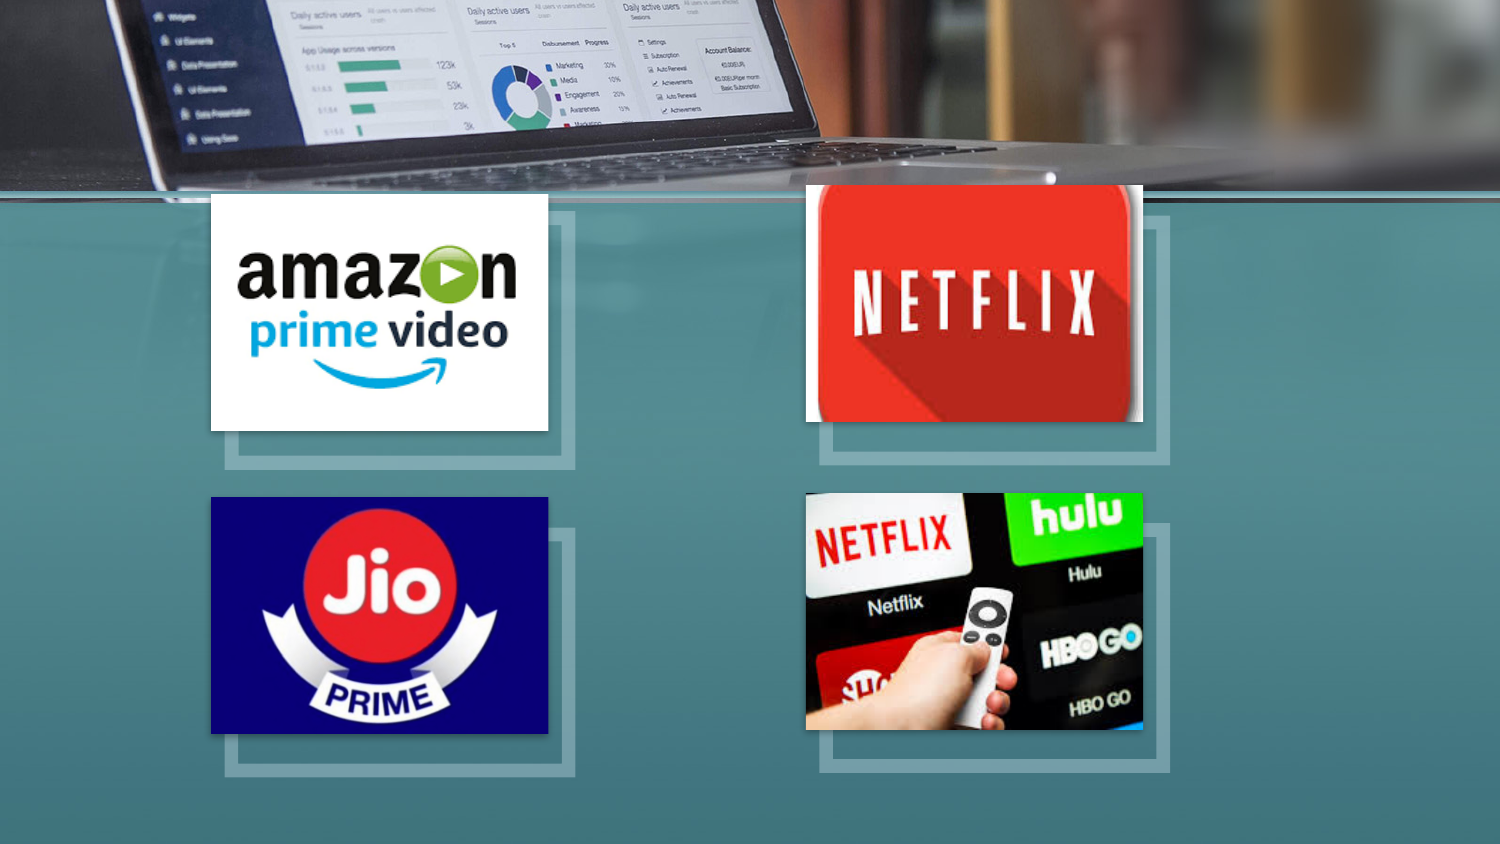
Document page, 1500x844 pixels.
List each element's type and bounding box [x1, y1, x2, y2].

text_box [149, 185, 1435, 778]
picture [0, 0, 1500, 844]
